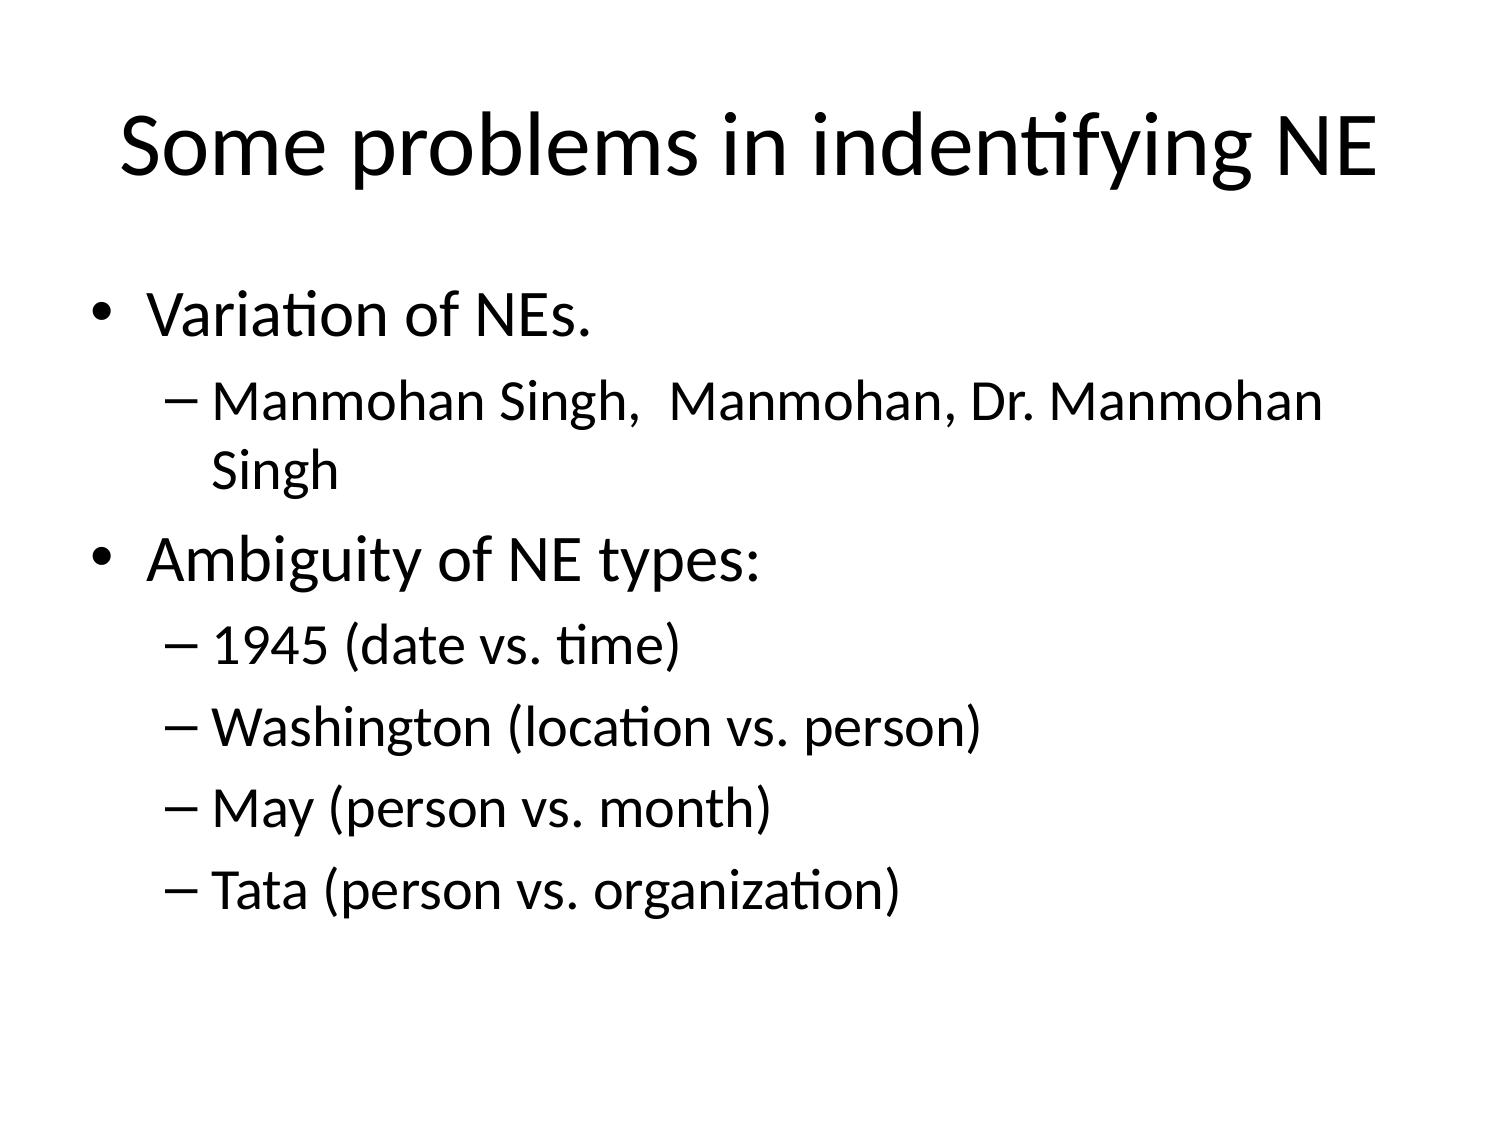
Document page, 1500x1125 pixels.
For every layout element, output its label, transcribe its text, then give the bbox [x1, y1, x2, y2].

title Some problems in indentifying NE [75, 45, 1425, 233]
list Variation of NEs. Manmohan Singh, Manmohan, Dr. Manmohan Singh Ambiguity of NE types: 1945 (date vs. time) Washington (location vs. person) May (person vs. month) Tata (person vs. organization) [75, 262, 1425, 1005]
